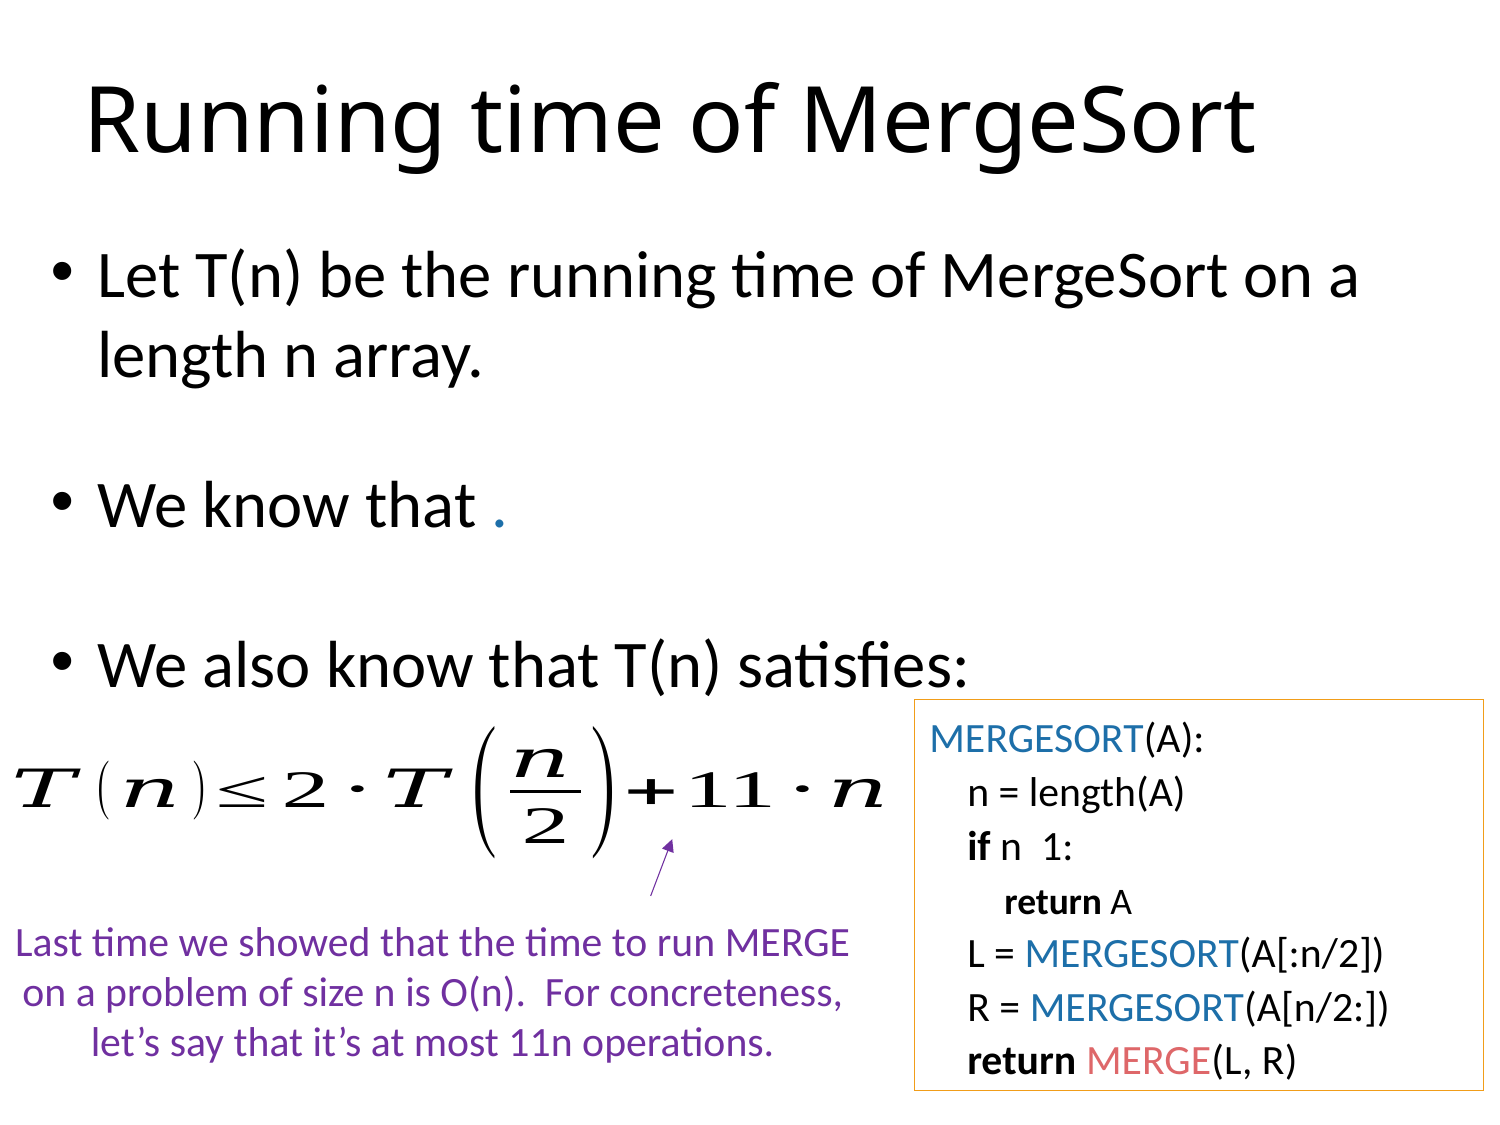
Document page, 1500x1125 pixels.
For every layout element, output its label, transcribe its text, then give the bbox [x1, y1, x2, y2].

title Running time of MergeSort [68, 14, 1363, 232]
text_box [650, 839, 673, 896]
text_box Last time we showed that the time to run MERGE on a problem of size n is O(n). For concreteness, let’s say that it’s at most 11n operations. [0, 907, 866, 1073]
